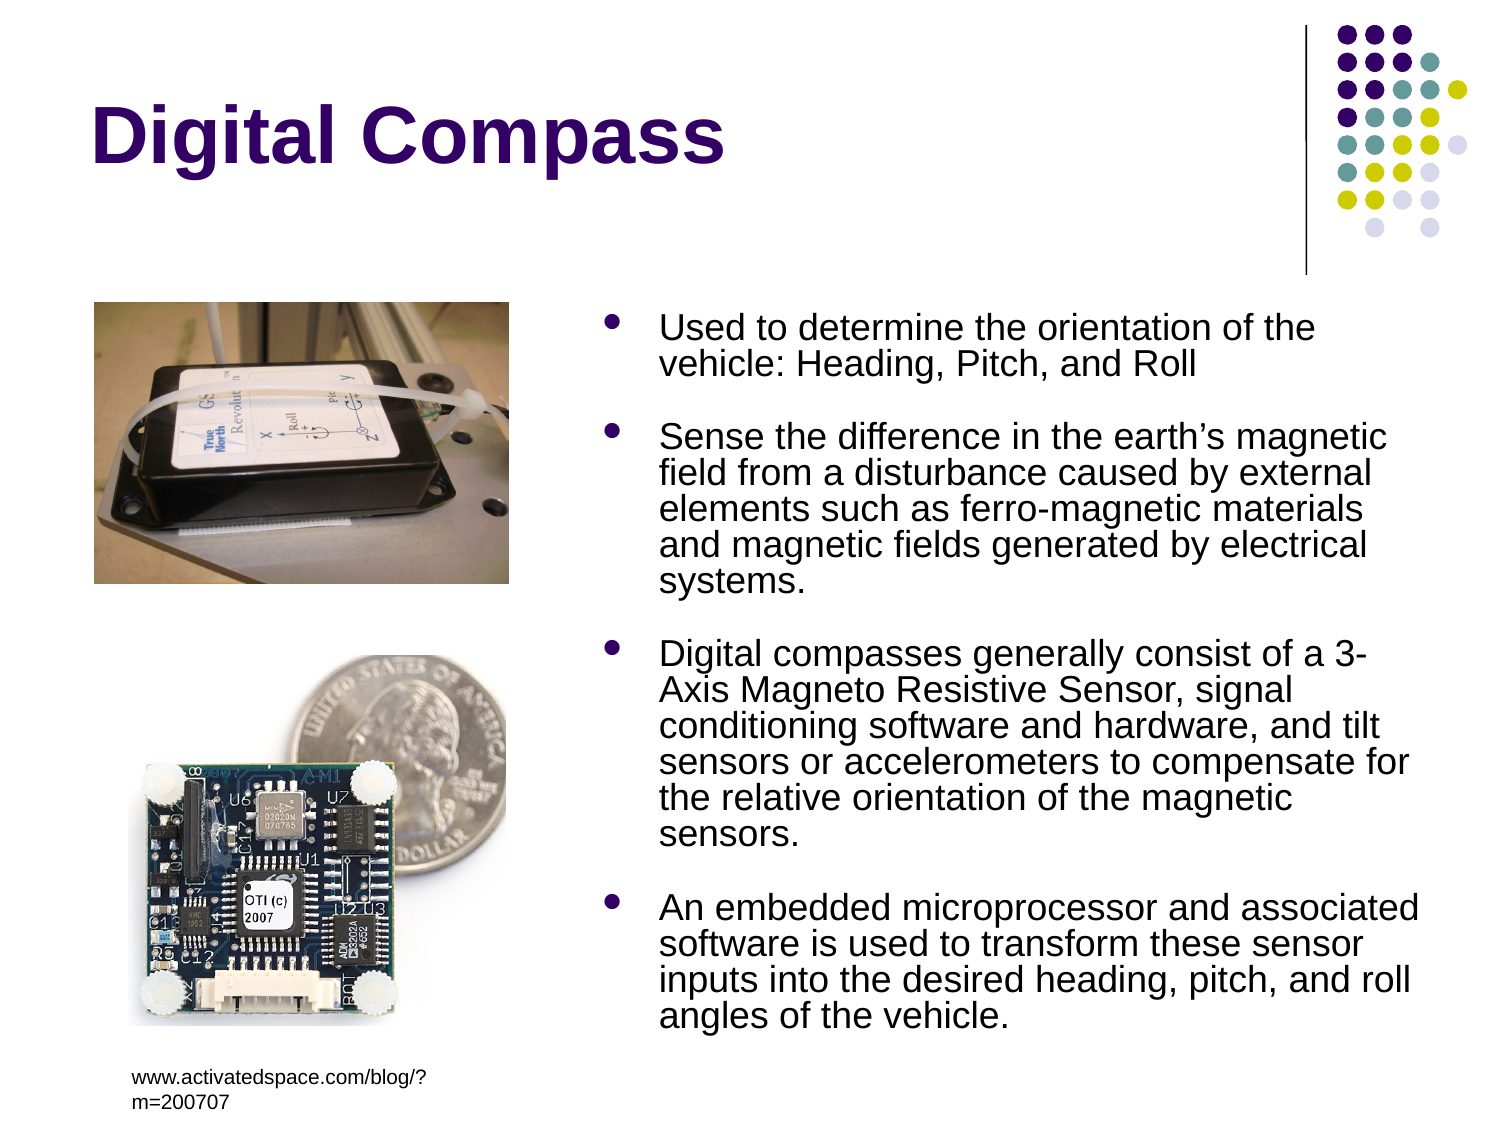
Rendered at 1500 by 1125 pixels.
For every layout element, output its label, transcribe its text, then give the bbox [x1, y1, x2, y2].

title Digital Compass [75, 20, 1313, 188]
picture [74, 286, 525, 600]
text_box www.activatedspace.com/blog/?m=200707 [116, 1056, 500, 1122]
list Used to determine the orientation of the vehicle: Heading, Pitch, and Roll Sense the difference in the earth’s magnetic field from a disturbance caused by external elements such as ferro-magnetic materials and magnetic fields generated by electrical systems. Digital compasses generally consist of a 3-Axis Magneto Resistive Sensor, signal conditioning software and hardware, and tilt sensors or accelerometers to compensate for the relative orientation of the magnetic sensors. An embedded microprocessor and associated software is used to transform these sensor inputs into the desired heading, pitch, and roll angles of the vehicle. [587, 303, 1450, 1090]
picture [128, 655, 506, 1026]
